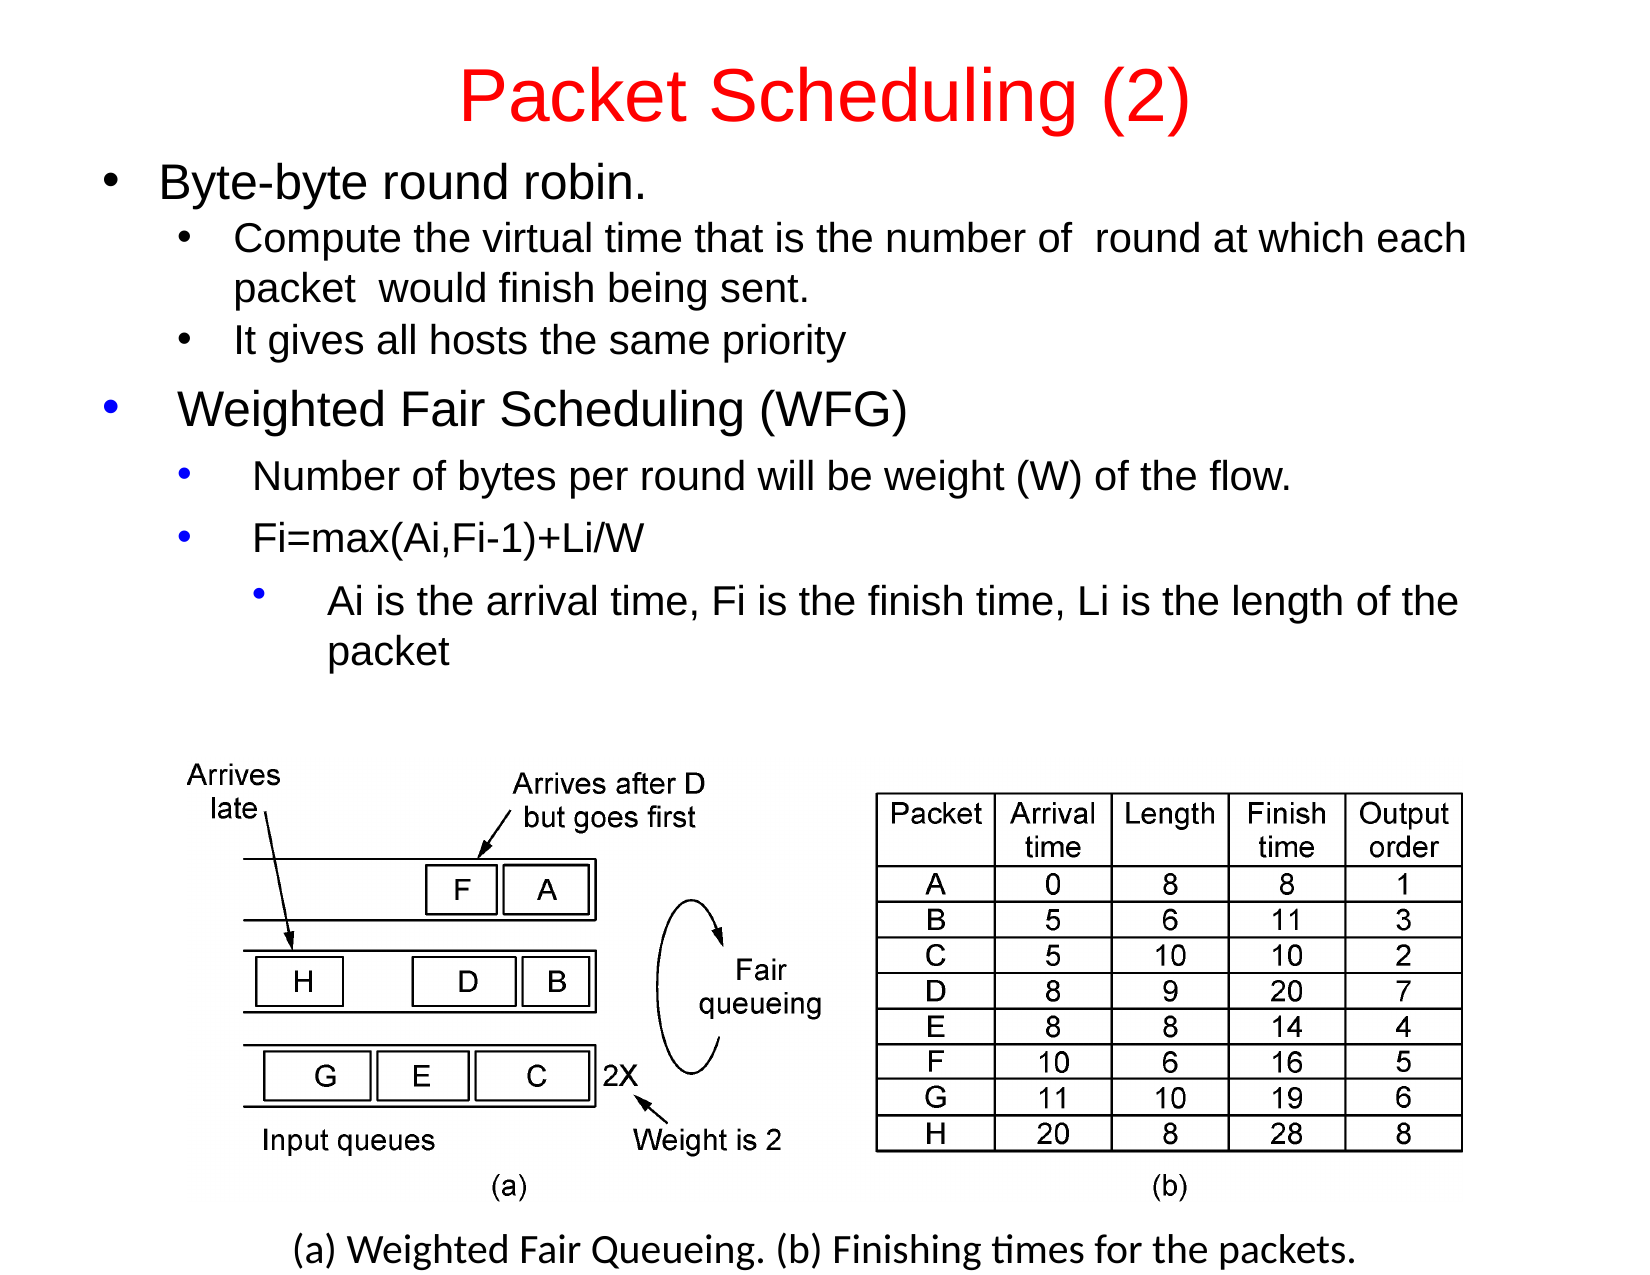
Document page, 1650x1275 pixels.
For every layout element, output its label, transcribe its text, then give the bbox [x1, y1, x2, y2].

title Packet Scheduling (2) [456, 44, 1194, 147]
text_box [187, 757, 1463, 1275]
text_box Byte-byte round robin. Compute the virtual time that is the number of round at which each packet would finish being sent. It gives all hosts the same priority Weighted Fair Scheduling (WFG) Number of bytes per round will be weight (W) of the flow. Fi=max(Ai,Fi-1)+Li/W Ai is the arrival time, Fi is the finish time, Li is the length of the packet [99, 147, 1550, 674]
